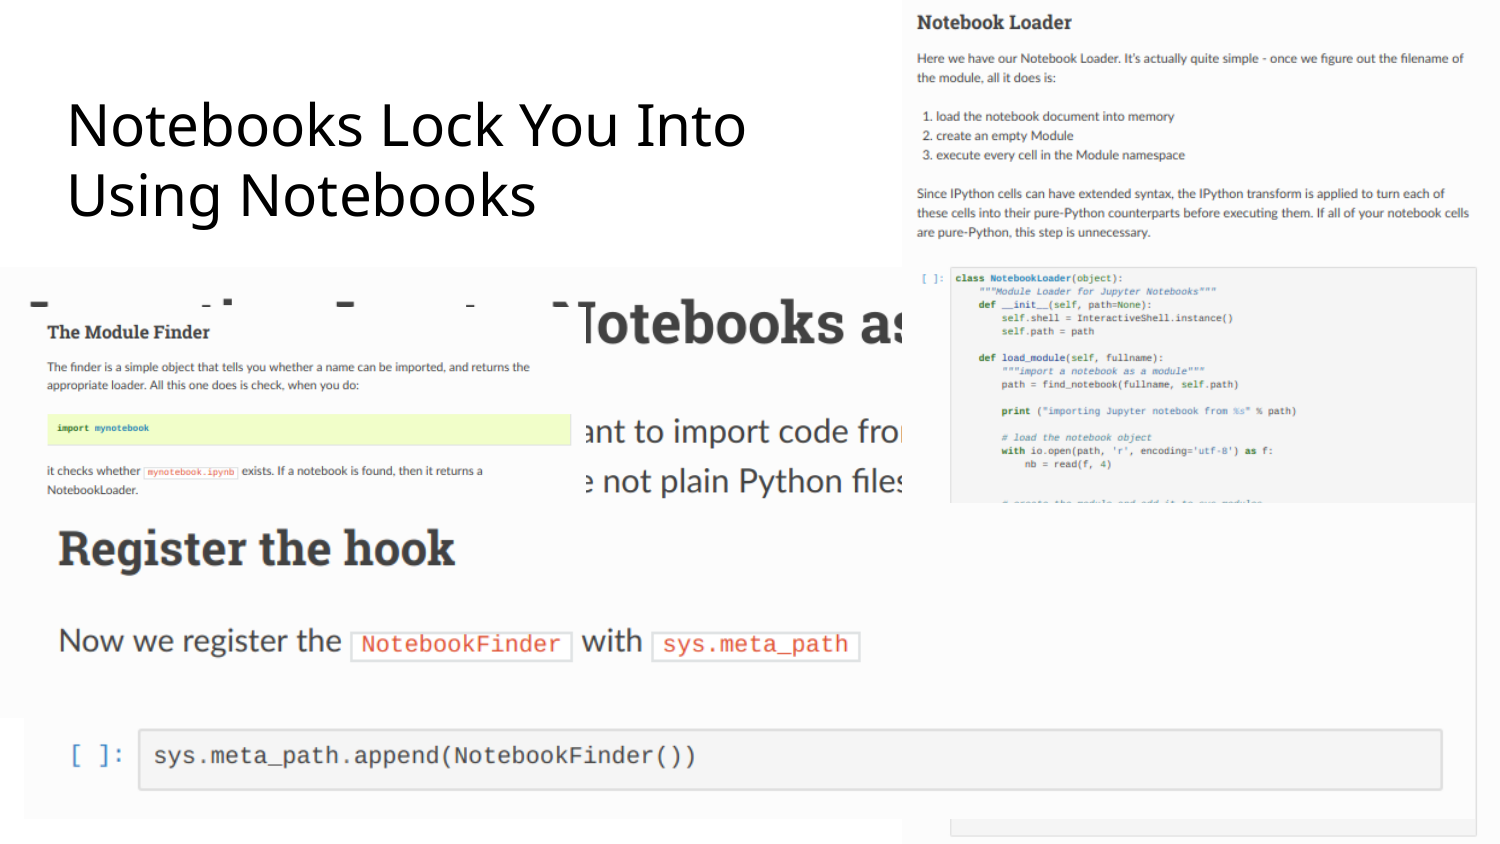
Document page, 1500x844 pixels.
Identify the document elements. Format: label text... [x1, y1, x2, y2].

picture [0, 0, 1500, 844]
title Notebooks Lock You Into Using Notebooks [51, 72, 896, 167]
